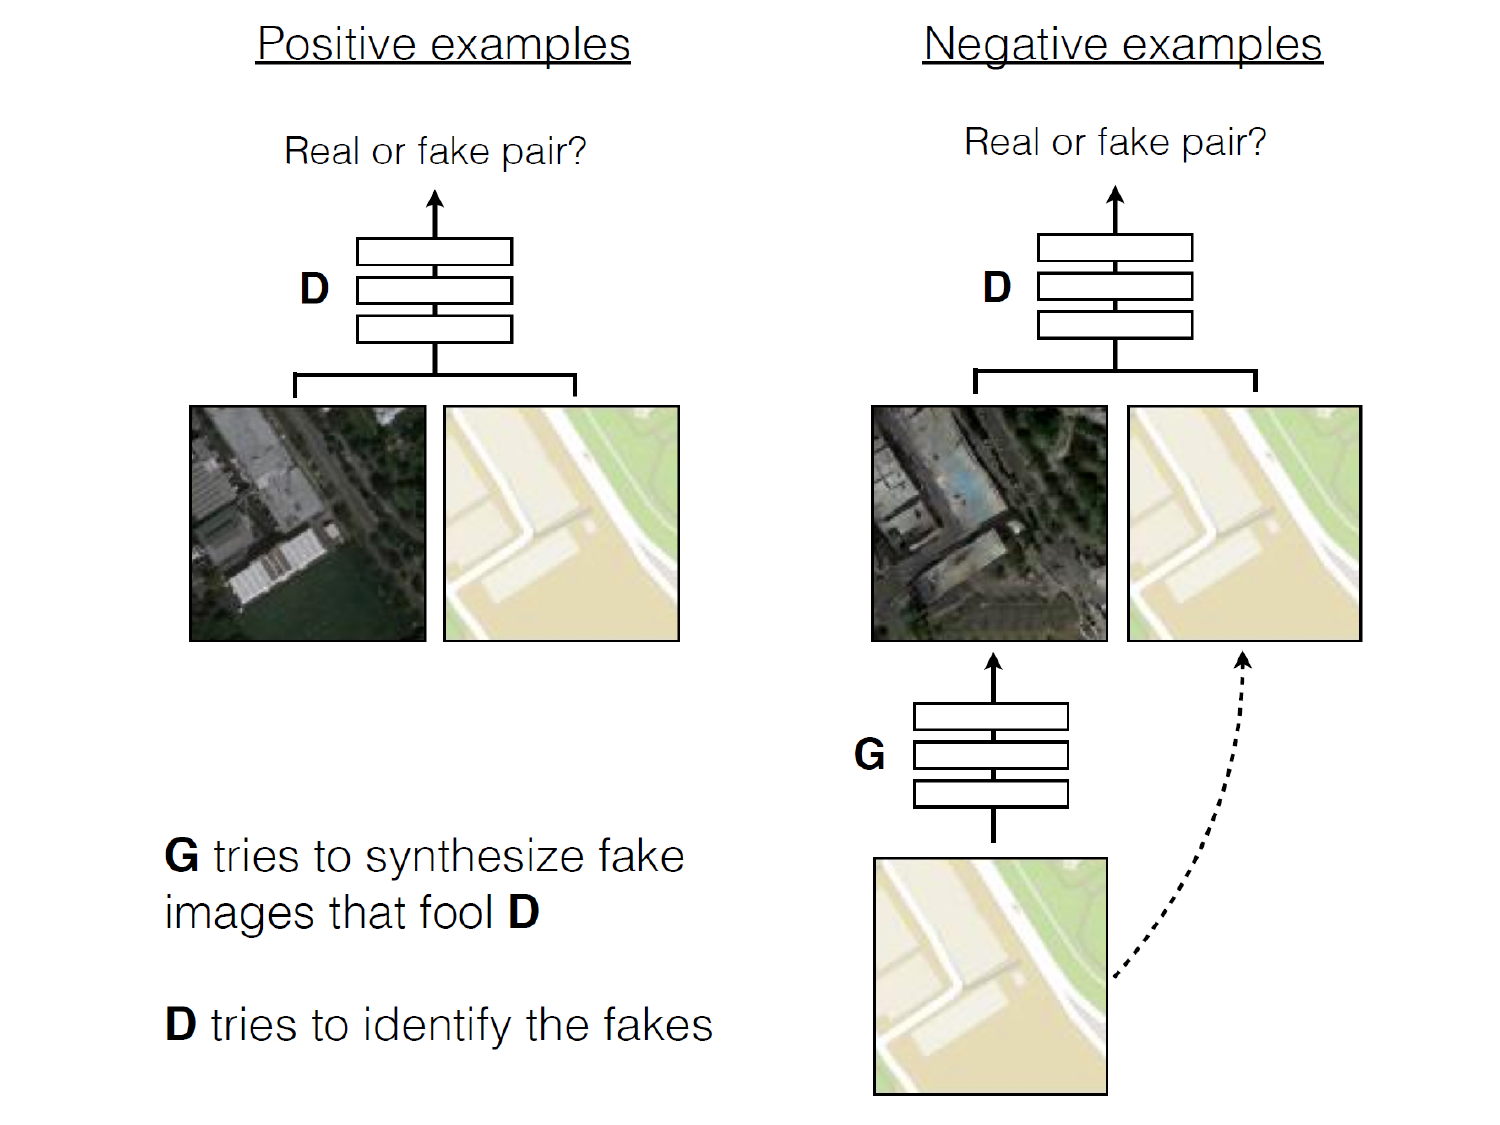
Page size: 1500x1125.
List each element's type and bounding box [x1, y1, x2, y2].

picture [122, 0, 1378, 1125]
